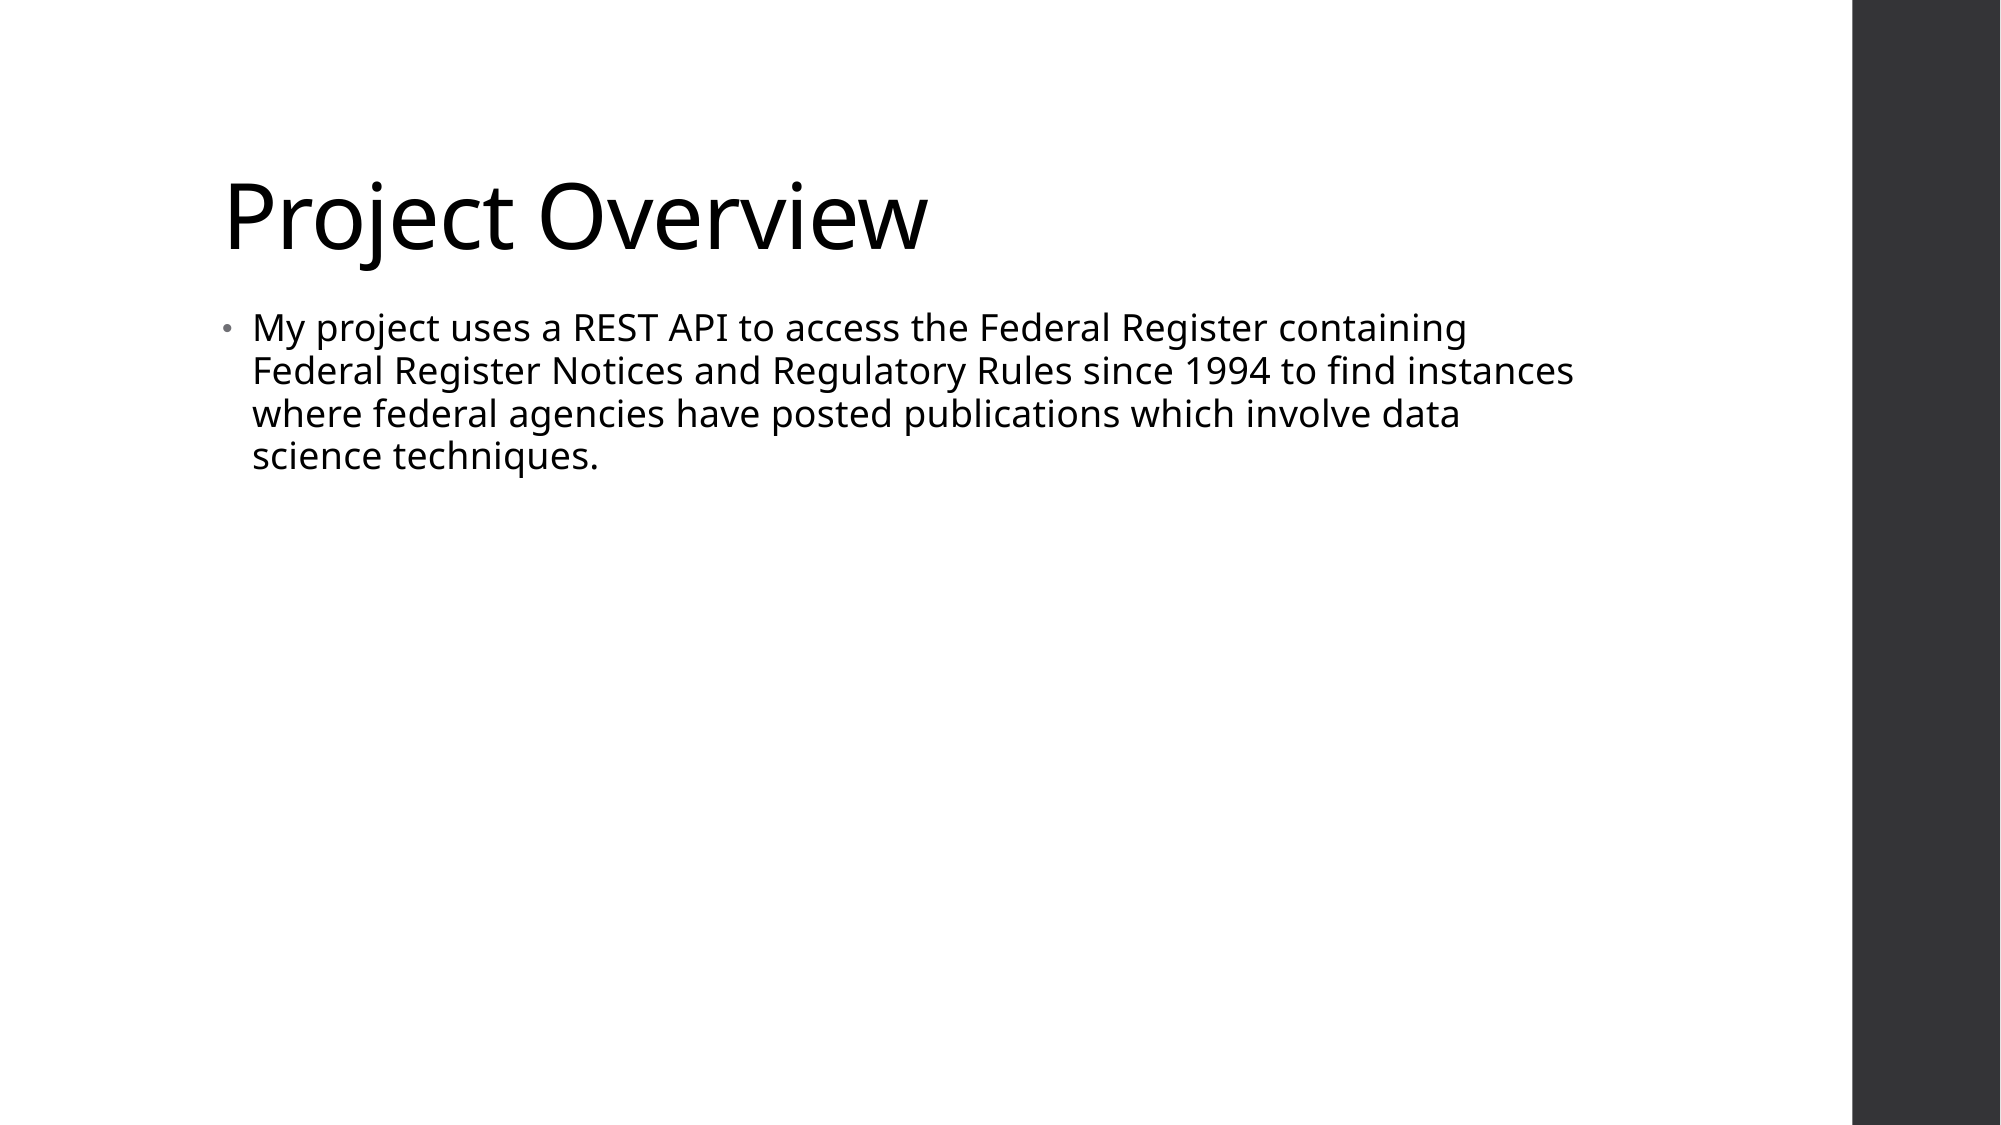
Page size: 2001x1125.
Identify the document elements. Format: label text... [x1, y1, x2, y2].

title Project Overview [206, 60, 1797, 278]
list My project uses a REST API to access the Federal Register containing Federal Register Notices and Regulatory Rules since 1994 to find instances where federal agencies have posted publications which involve data science techniques. [206, 299, 1617, 1014]
